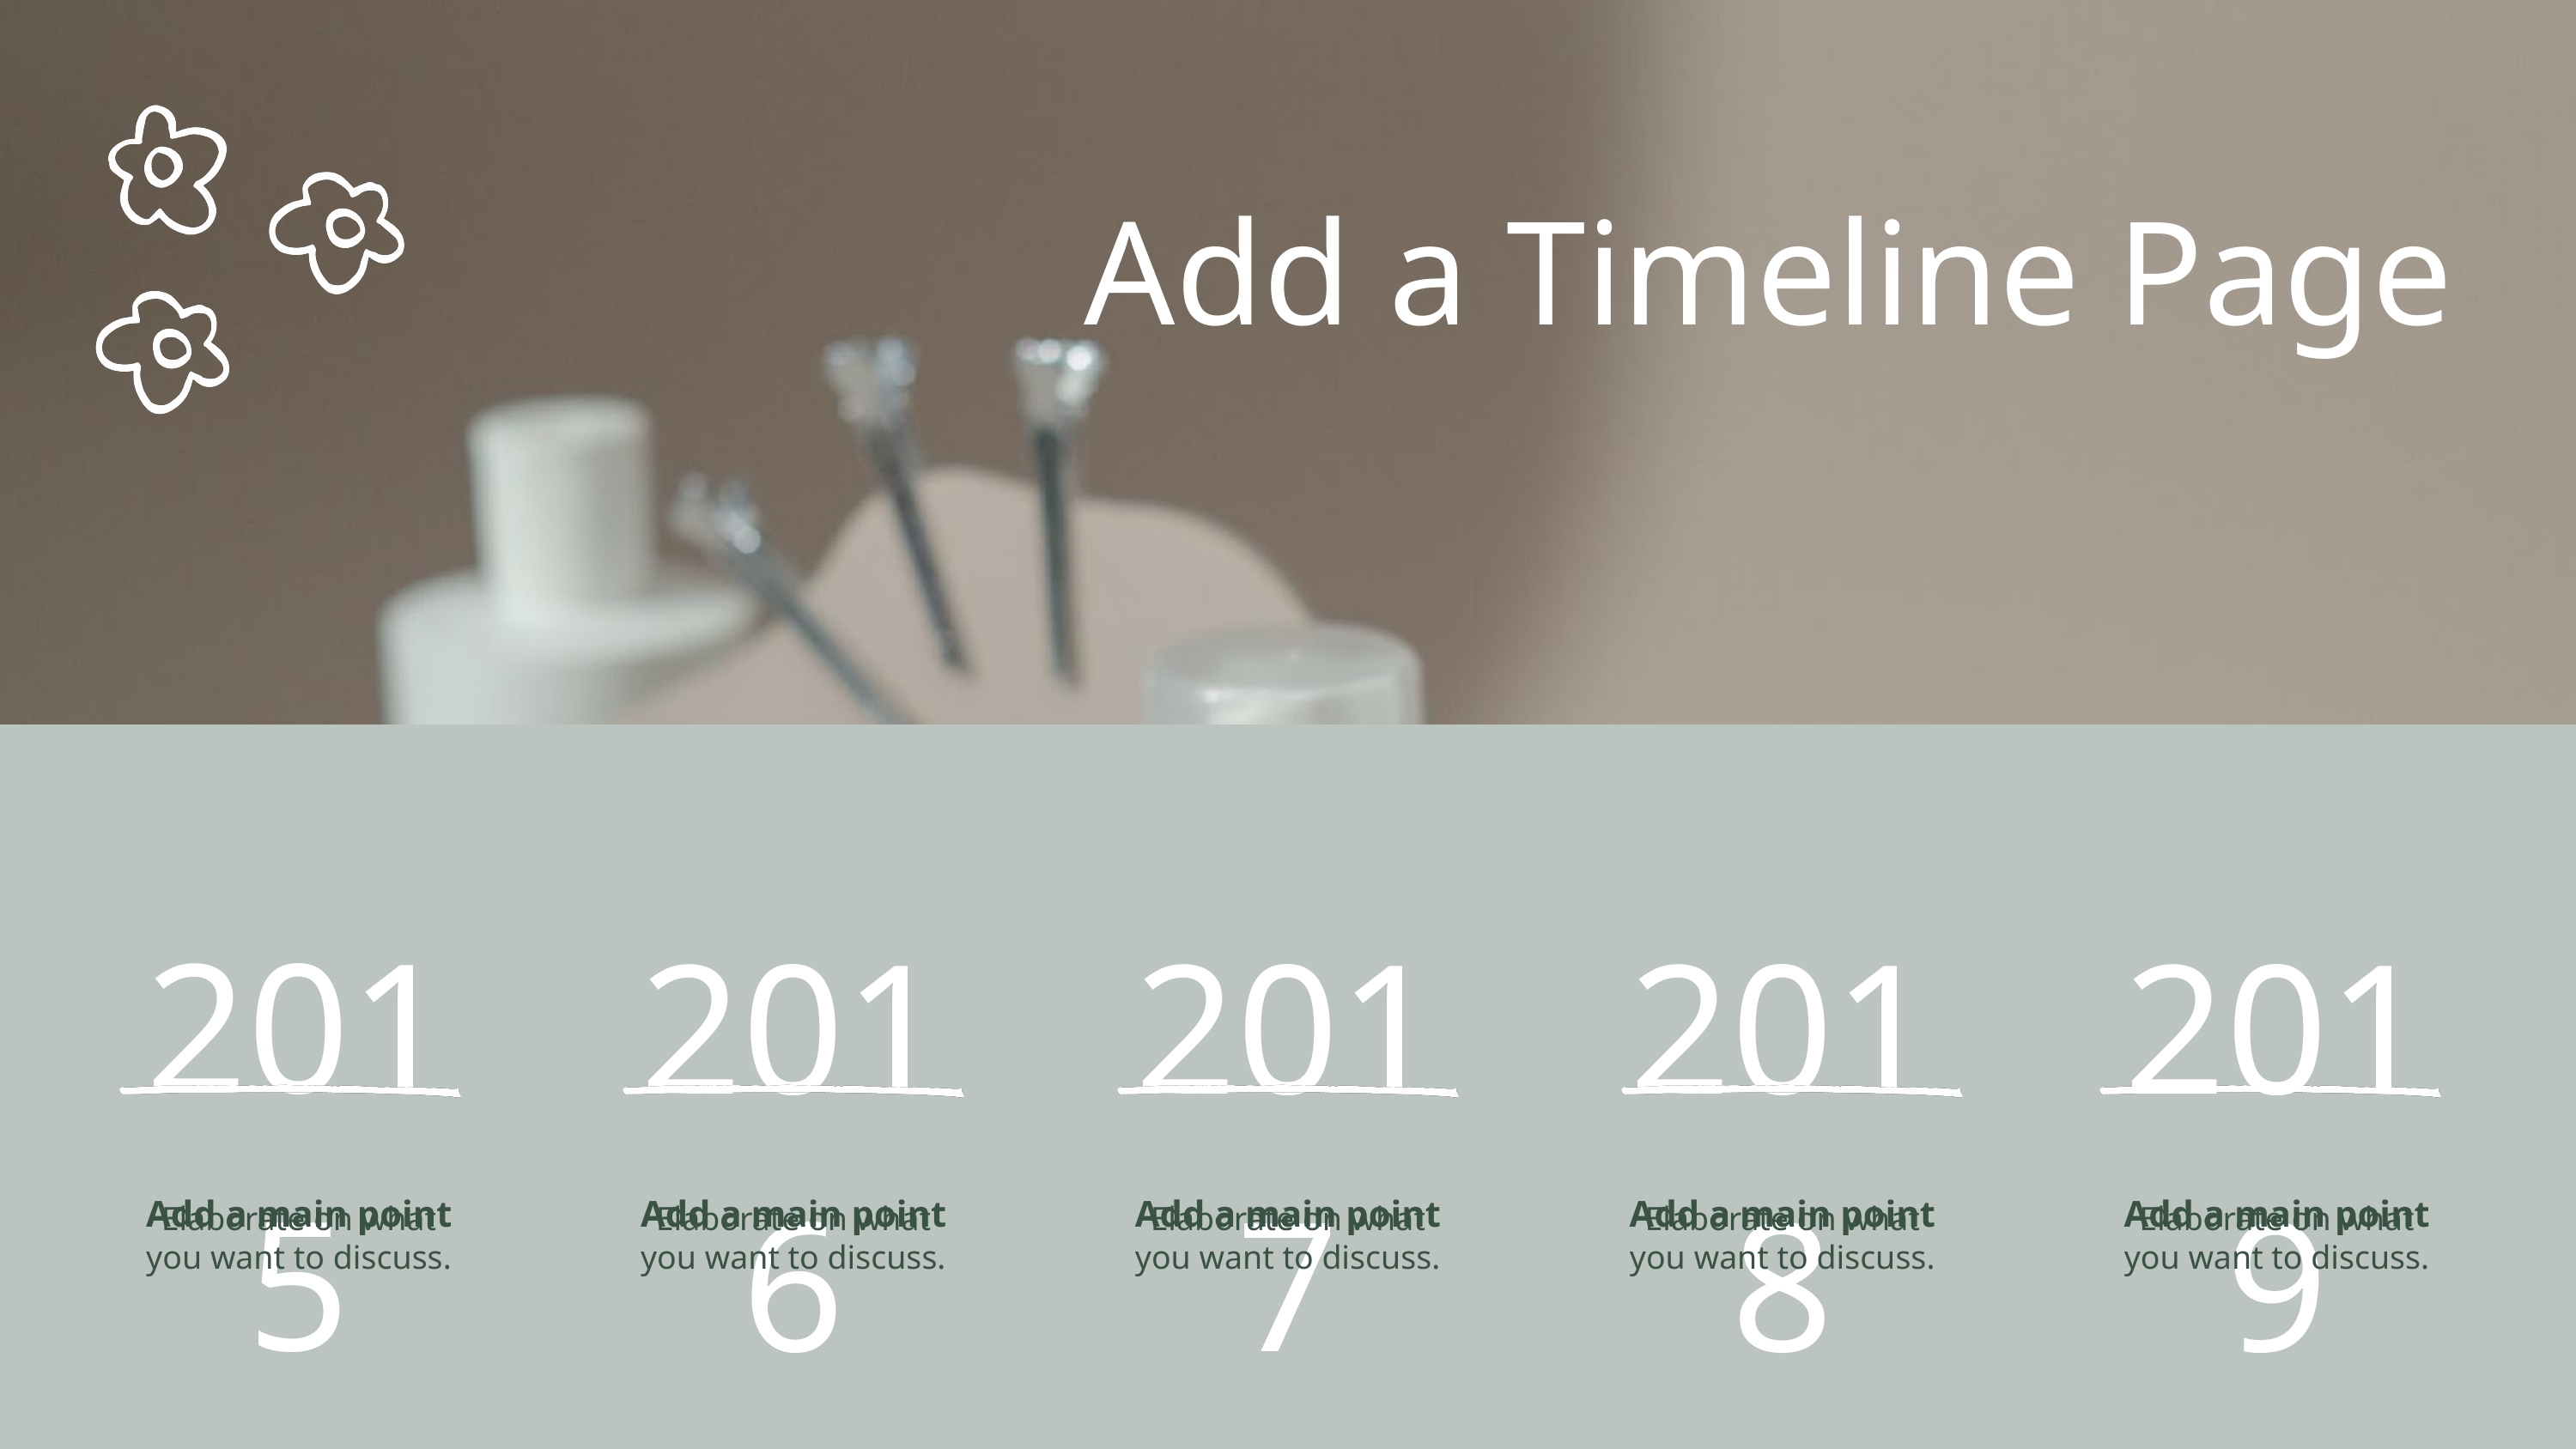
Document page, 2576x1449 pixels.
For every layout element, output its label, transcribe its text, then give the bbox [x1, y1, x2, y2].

picture [119, 1066, 461, 1117]
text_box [556, 1137, 1031, 1277]
picture [0, 0, 2576, 724]
text_box 2016 [617, 1284, 970, 1388]
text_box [2039, 1137, 2514, 1277]
picture [1621, 1066, 1963, 1117]
text_box 2019 [2100, 872, 2454, 1136]
picture [2099, 1076, 2441, 1106]
text_box 2017 [1111, 872, 1465, 1136]
picture [1117, 1066, 1459, 1117]
text_box 2016 [617, 872, 970, 1136]
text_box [62, 1137, 537, 1277]
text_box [1545, 1137, 2020, 1277]
text_box 2015 [122, 871, 476, 1136]
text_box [1050, 1137, 1526, 1277]
text_box 2018 [1606, 1284, 1959, 1388]
text_box 2015 [122, 1284, 476, 1387]
text_box 2017 [1111, 1284, 1465, 1388]
text_box 2019 [2100, 1284, 2454, 1388]
picture [623, 1066, 964, 1117]
text_box 2018 [1606, 872, 1959, 1136]
